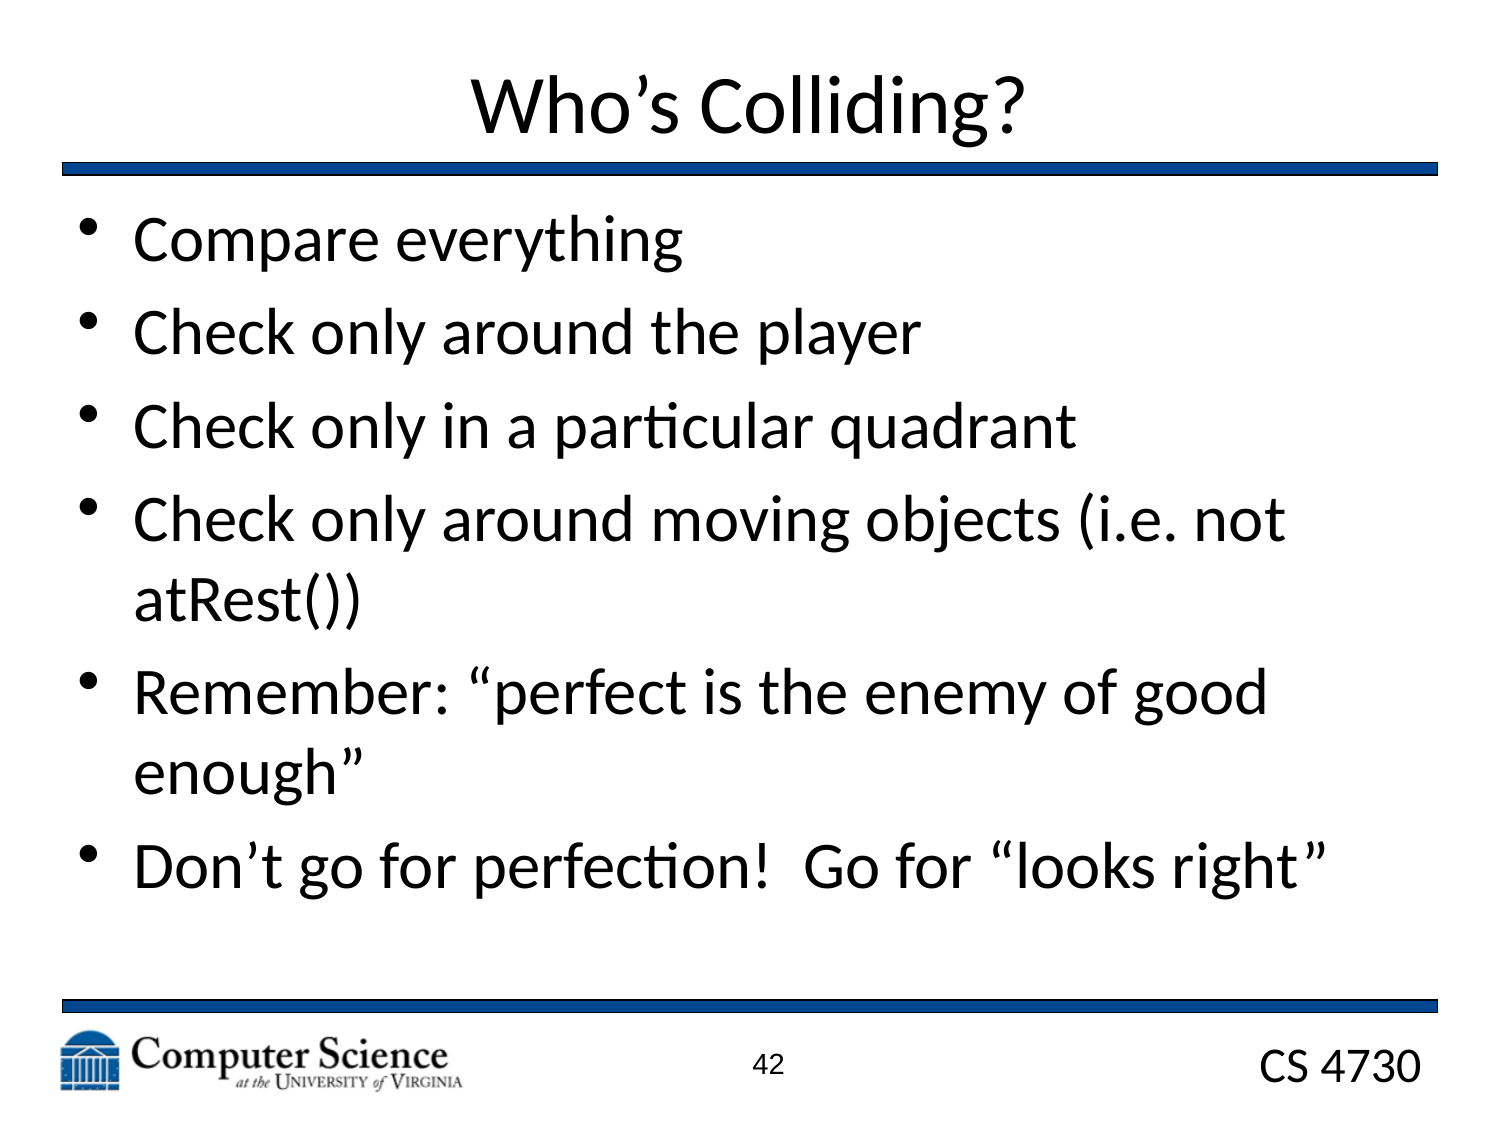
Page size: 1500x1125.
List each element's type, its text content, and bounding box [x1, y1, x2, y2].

title Who’s Colliding? [62, 49, 1438, 151]
footer 42 [512, 1037, 1026, 1088]
picture [50, 1024, 472, 1101]
list Compare everything Check only around the player Check only in a particular quadrant Check only around moving objects (i.e. not atRest()) Remember: “perfect is the enemy of good enough” Don’t go for perfection! Go for “looks right” [62, 187, 1438, 1001]
